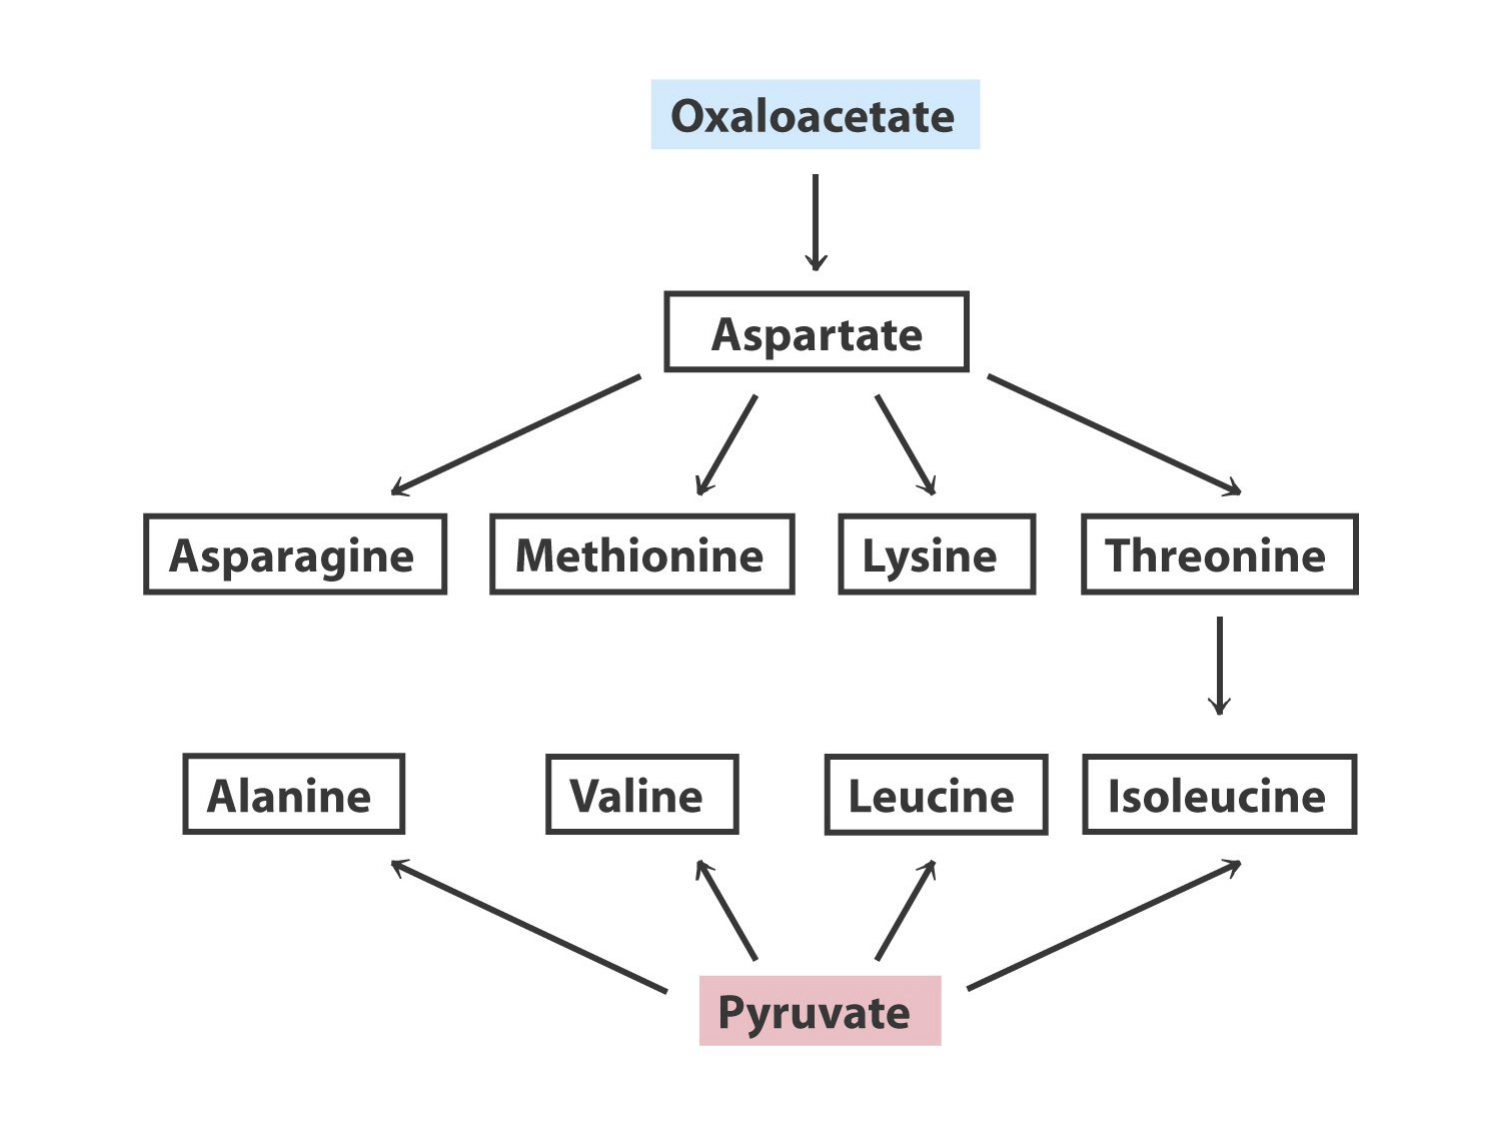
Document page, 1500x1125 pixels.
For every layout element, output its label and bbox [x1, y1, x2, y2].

picture [127, 61, 1373, 1063]
